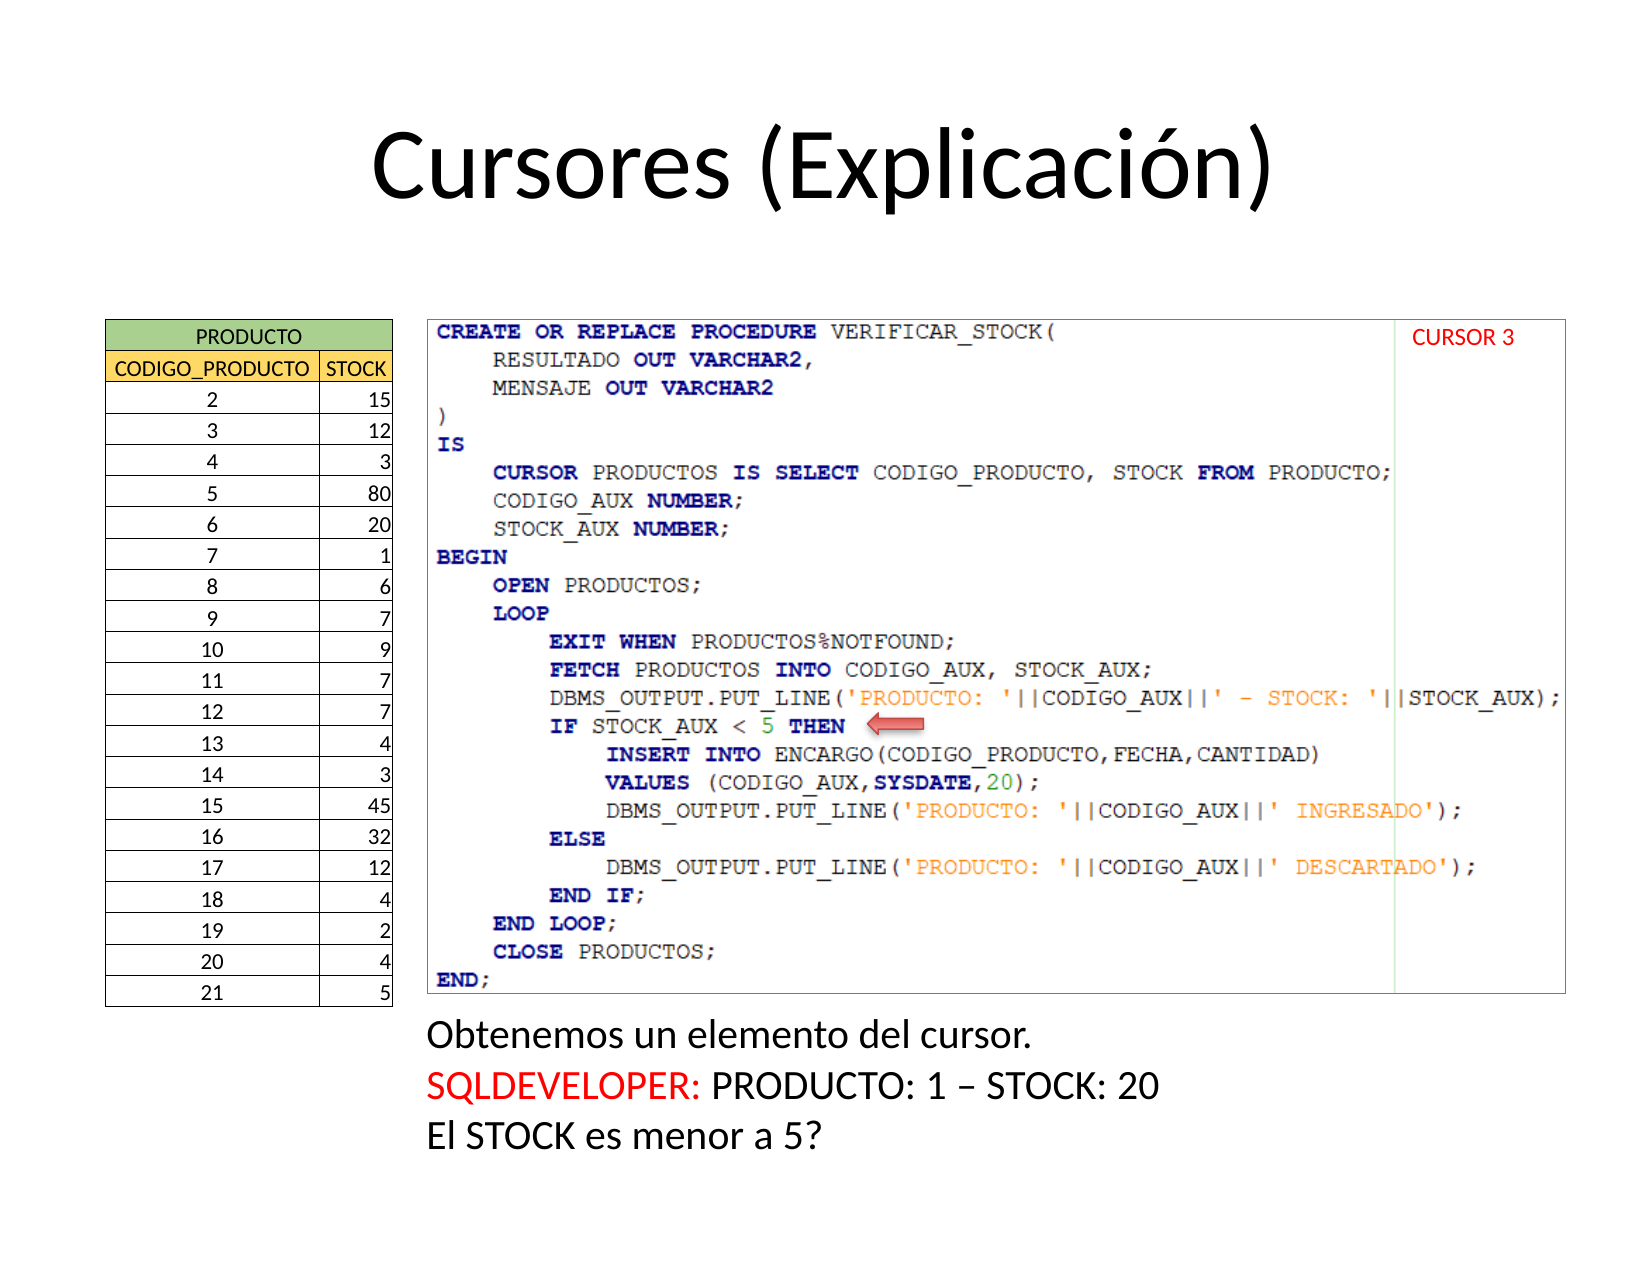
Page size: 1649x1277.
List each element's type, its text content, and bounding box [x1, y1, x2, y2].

table_cell 17 [106, 851, 319, 881]
table_cell 15 [320, 382, 392, 413]
table_header PRODUCTO [106, 320, 392, 350]
table_cell 12 [106, 695, 319, 725]
table_cell CODIGO_PRODUCTO [106, 351, 319, 381]
table_cell 4 [320, 882, 392, 912]
table_cell 10 [106, 632, 319, 662]
table_cell 20 [320, 507, 392, 538]
table_cell 16 [106, 820, 319, 850]
table_cell 5 [320, 976, 392, 1006]
table_cell 7 [320, 601, 392, 631]
table_cell 4 [320, 945, 392, 975]
table_cell 7 [320, 695, 392, 725]
table_cell 21 [106, 976, 319, 1006]
table_cell STOCK [320, 351, 392, 381]
table_cell 5 [106, 476, 319, 506]
table_cell 1 [320, 539, 392, 569]
table_cell 4 [320, 726, 392, 756]
table_cell 19 [106, 913, 319, 944]
table_cell 4 [106, 445, 319, 475]
table_cell 3 [320, 757, 392, 787]
table_cell 15 [106, 788, 319, 819]
table_cell 3 [320, 445, 392, 475]
table_cell 32 [320, 820, 392, 850]
table_cell 9 [106, 601, 319, 631]
table_cell 7 [106, 539, 319, 569]
table_cell 11 [106, 663, 319, 694]
table_cell 80 [320, 476, 392, 506]
table_cell 3 [106, 414, 319, 444]
picture [427, 319, 1567, 994]
table_cell 2 [320, 913, 392, 944]
table_cell 8 [106, 570, 319, 600]
table_cell 9 [320, 632, 392, 662]
text_box Obtenemos un elemento del cursor. SQLDEVELOPER: PRODUCTO: 1 – STOCK: 20 El STOCK es menor a 5? [411, 999, 1543, 1165]
table_cell 2 [106, 382, 319, 413]
table_cell 18 [106, 882, 319, 912]
table_cell 6 [320, 570, 392, 600]
title Cursores (Explicación) [82, 51, 1566, 264]
table_cell 6 [106, 507, 319, 538]
table_cell 12 [320, 414, 392, 444]
table_cell 13 [106, 726, 319, 756]
table_cell 14 [106, 757, 319, 787]
table_cell 7 [320, 663, 392, 694]
table_cell 45 [320, 788, 392, 819]
text_box CURSOR 3 [1397, 312, 1572, 358]
table_cell 12 [320, 851, 392, 881]
table_cell 20 [106, 945, 319, 975]
